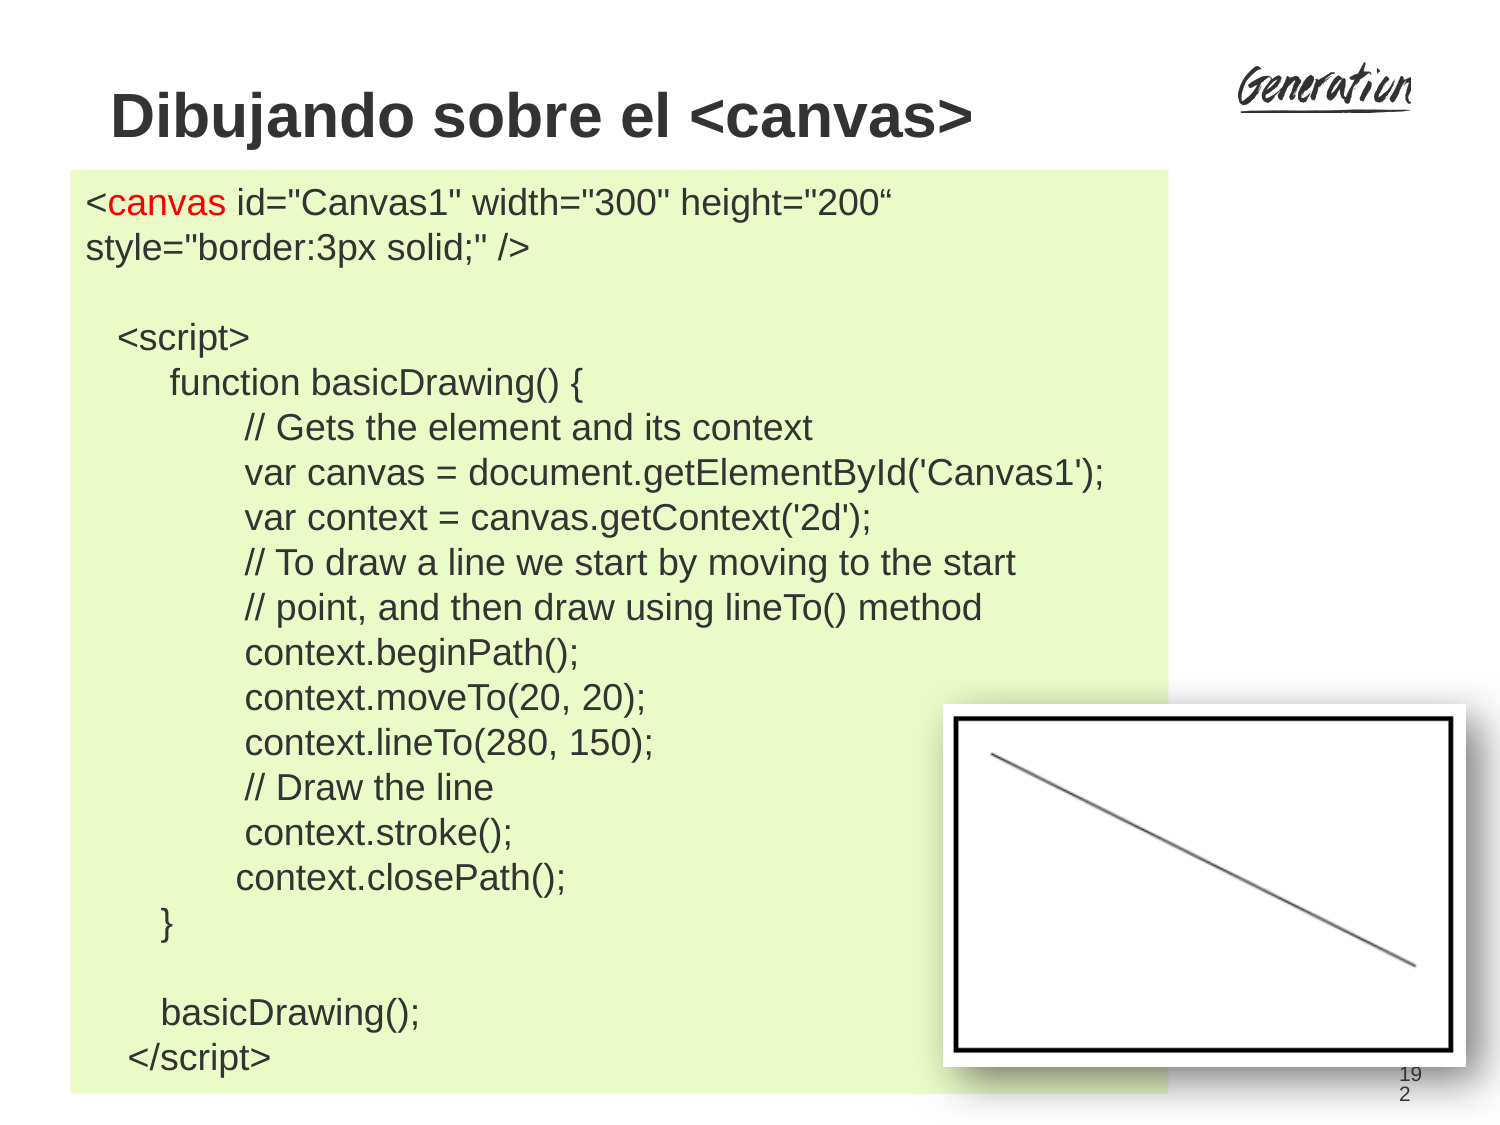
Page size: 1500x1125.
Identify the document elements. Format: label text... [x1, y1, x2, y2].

picture [943, 703, 1466, 1067]
text_box <canvas id="Canvas1" width="300" height="200“ style="border:3px solid;" /> <script> function basicDrawing() { // Gets the element and its context var canvas = document.getElementById('Canvas1'); var context = canvas.getContext('2d'); // To draw a line we start by moving to the start // point, and then draw using lineTo() method context.beginPath(); context.moveTo(20, 20); context.lineTo(280, 150); // Draw the line context.stroke(); context.closePath(); } basicDrawing(); </script> [70, 169, 1169, 1094]
list Dibujando sobre el <canvas> [95, 67, 1050, 146]
picture [1238, 62, 1411, 113]
